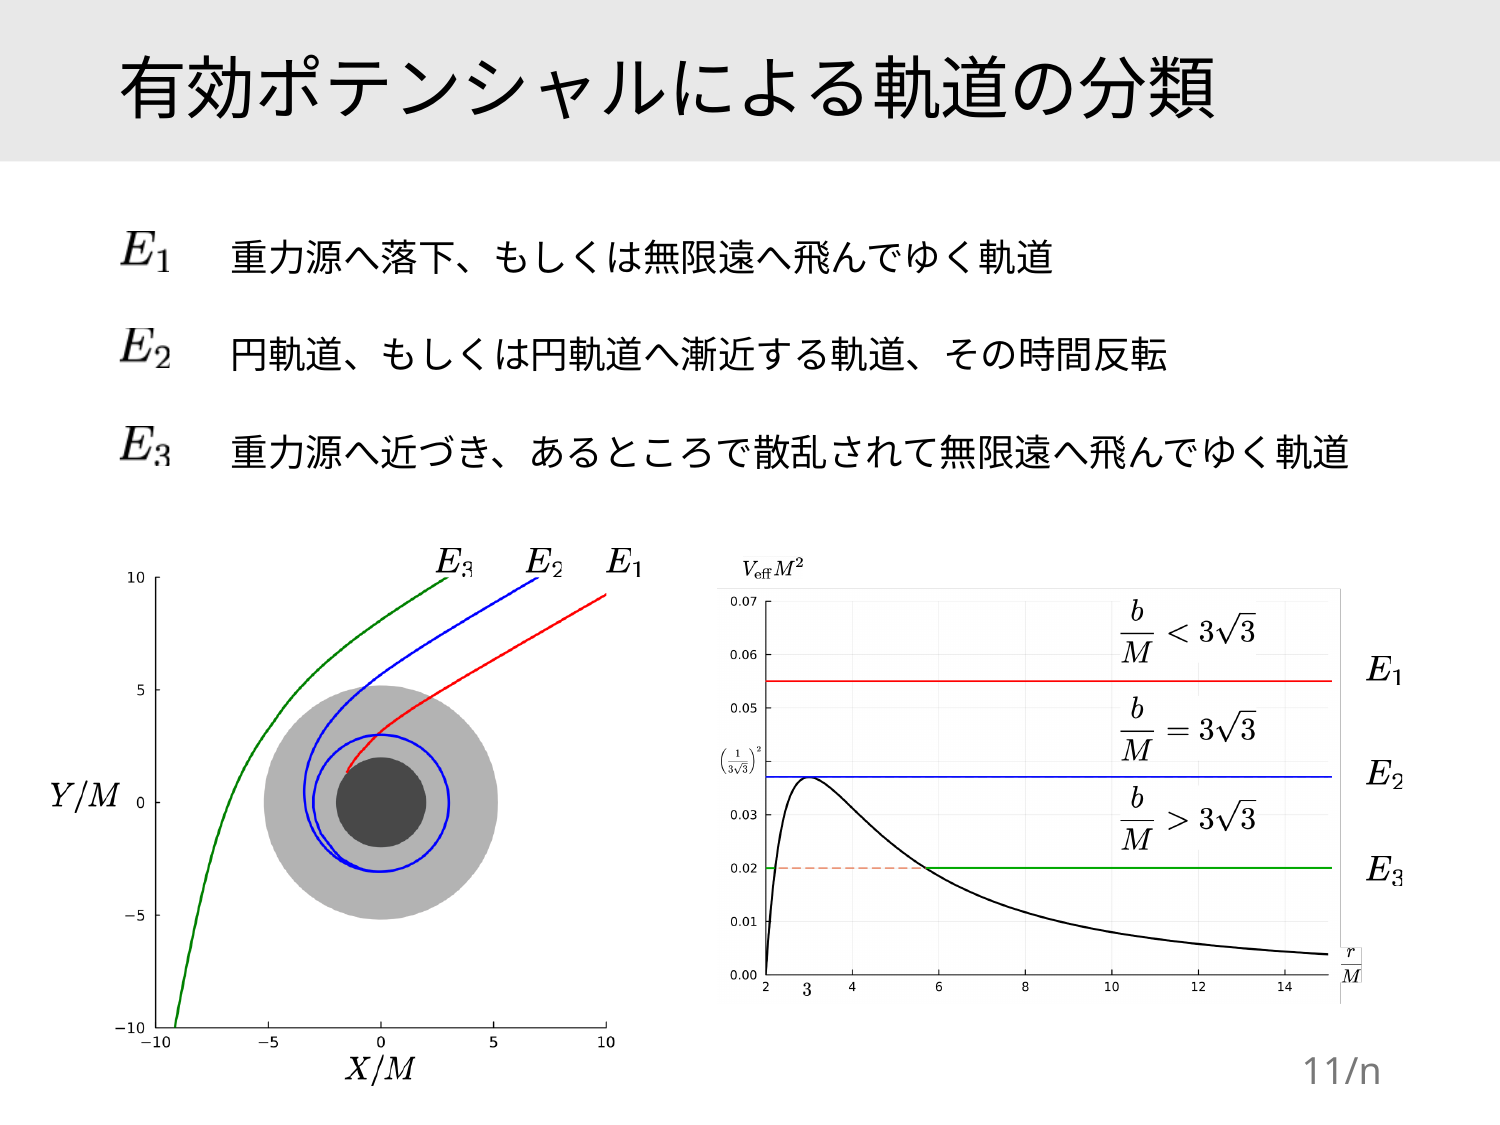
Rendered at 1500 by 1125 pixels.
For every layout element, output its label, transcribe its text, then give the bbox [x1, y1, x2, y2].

text_box 重力源へ落下、もしくは無限遠へ飛んでゆく軌道 円軌道、もしくは円軌道へ漸近する軌道、その時間反転 重力源へ近づき、あるところで散乱されて無限遠へ飛んでゆく軌道 [103, 203, 1397, 1065]
text_box [0, 0, 1500, 163]
title 有効ポテンシャルによる軌道の分類 [103, 11, 1397, 173]
picture [1365, 856, 1403, 886]
picture [50, 547, 642, 1087]
picture [1365, 655, 1402, 686]
picture [119, 231, 170, 272]
picture [1365, 759, 1403, 790]
picture [119, 425, 170, 467]
slide_number 11/n [1059, 1065, 1397, 1103]
picture [717, 556, 1362, 1005]
picture [119, 327, 170, 369]
